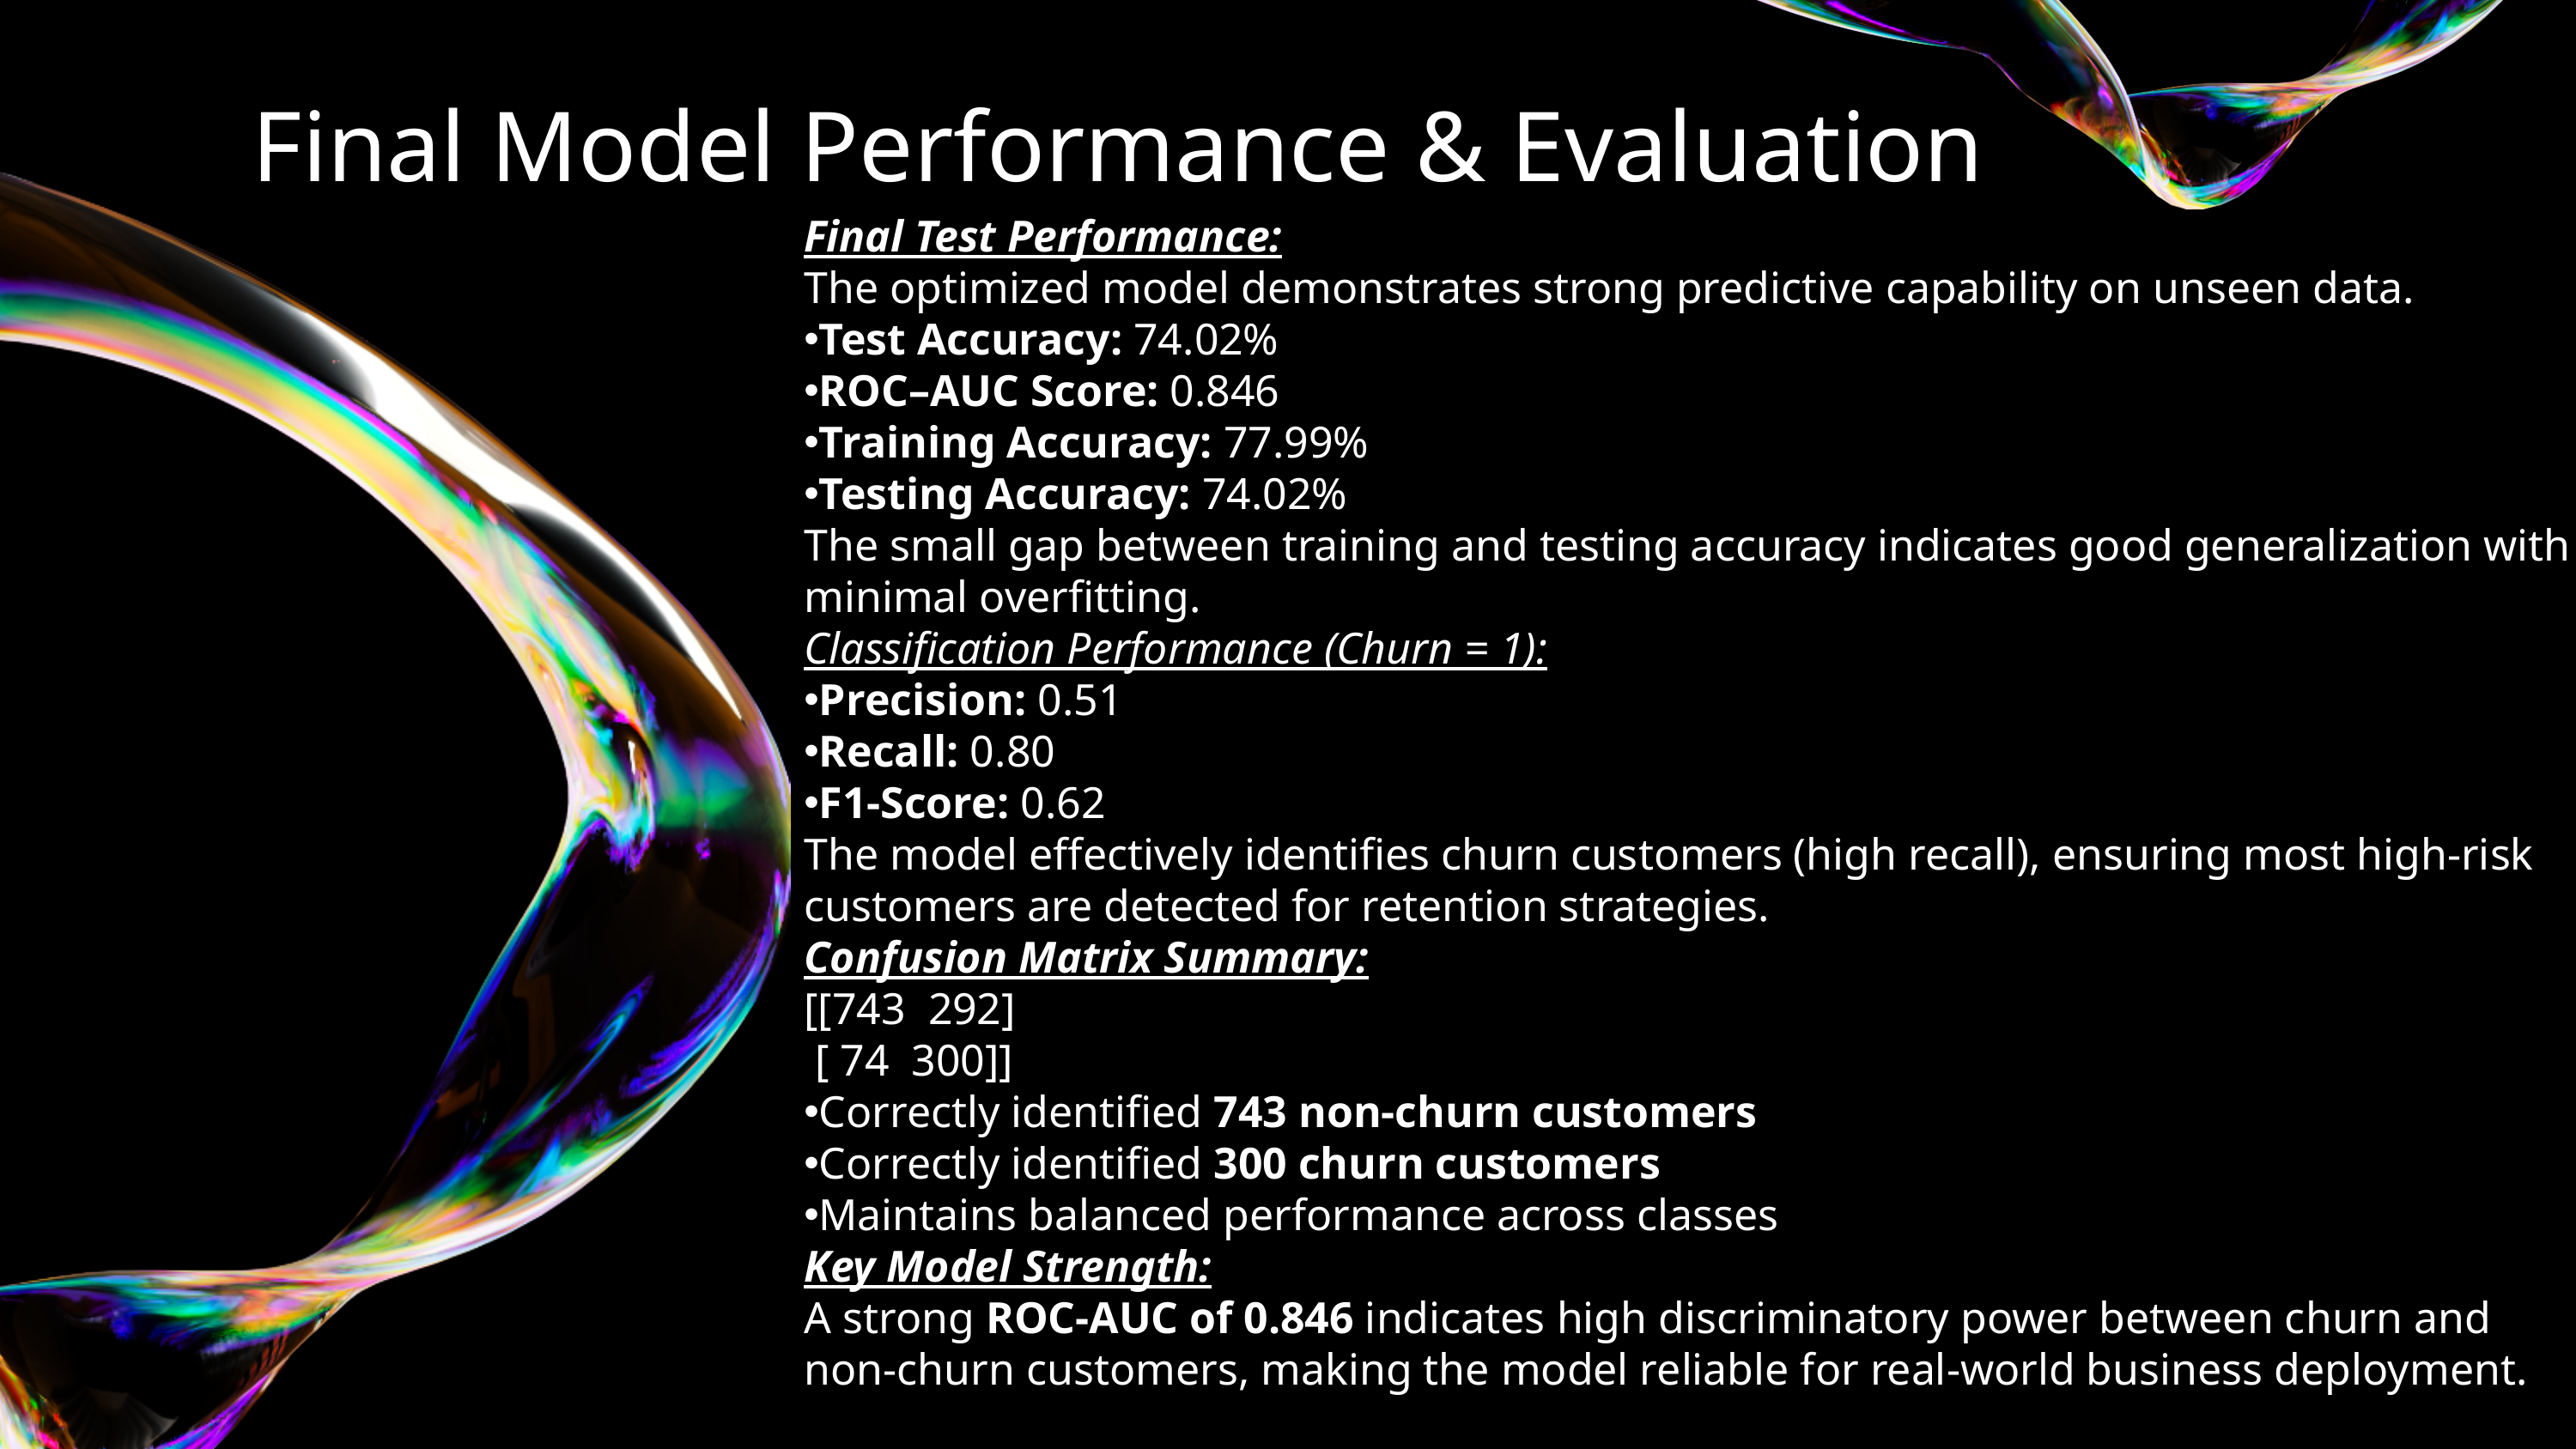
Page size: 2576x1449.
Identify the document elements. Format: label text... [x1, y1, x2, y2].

text_box [0, 92, 791, 1449]
text_box Final Test Performance: The optimized model demonstrates strong predictive capability on unseen data. Test Accuracy: 74.02% ROC–AUC Score: 0.846 Training Accuracy: 77.99% Testing Accuracy: 74.02% The small gap between training and testing accuracy indicates good generalization with minimal overfitting. Classification Performance (Churn = 1): Precision: 0.51 Recall: 0.80 F1-Score: 0.62 The model effectively identifies churn customers (high recall), ensuring most high-risk customers are detected for retention strategies. Confusion Matrix Summary: [[743 292] [ 74 300]] Correctly identified 743 non-churn customers Correctly identified 300 churn customers Maintains balanced performance across classes Key Model Strength: A strong ROC-AUC of 0.846 indicates high discriminatory power between churn and non-churn customers, making the model reliable for real-world business deployment. [804, 209, 2576, 1394]
text_box [1523, 0, 2576, 209]
text_box Final Model Performance & Evaluation [252, 82, 2308, 201]
